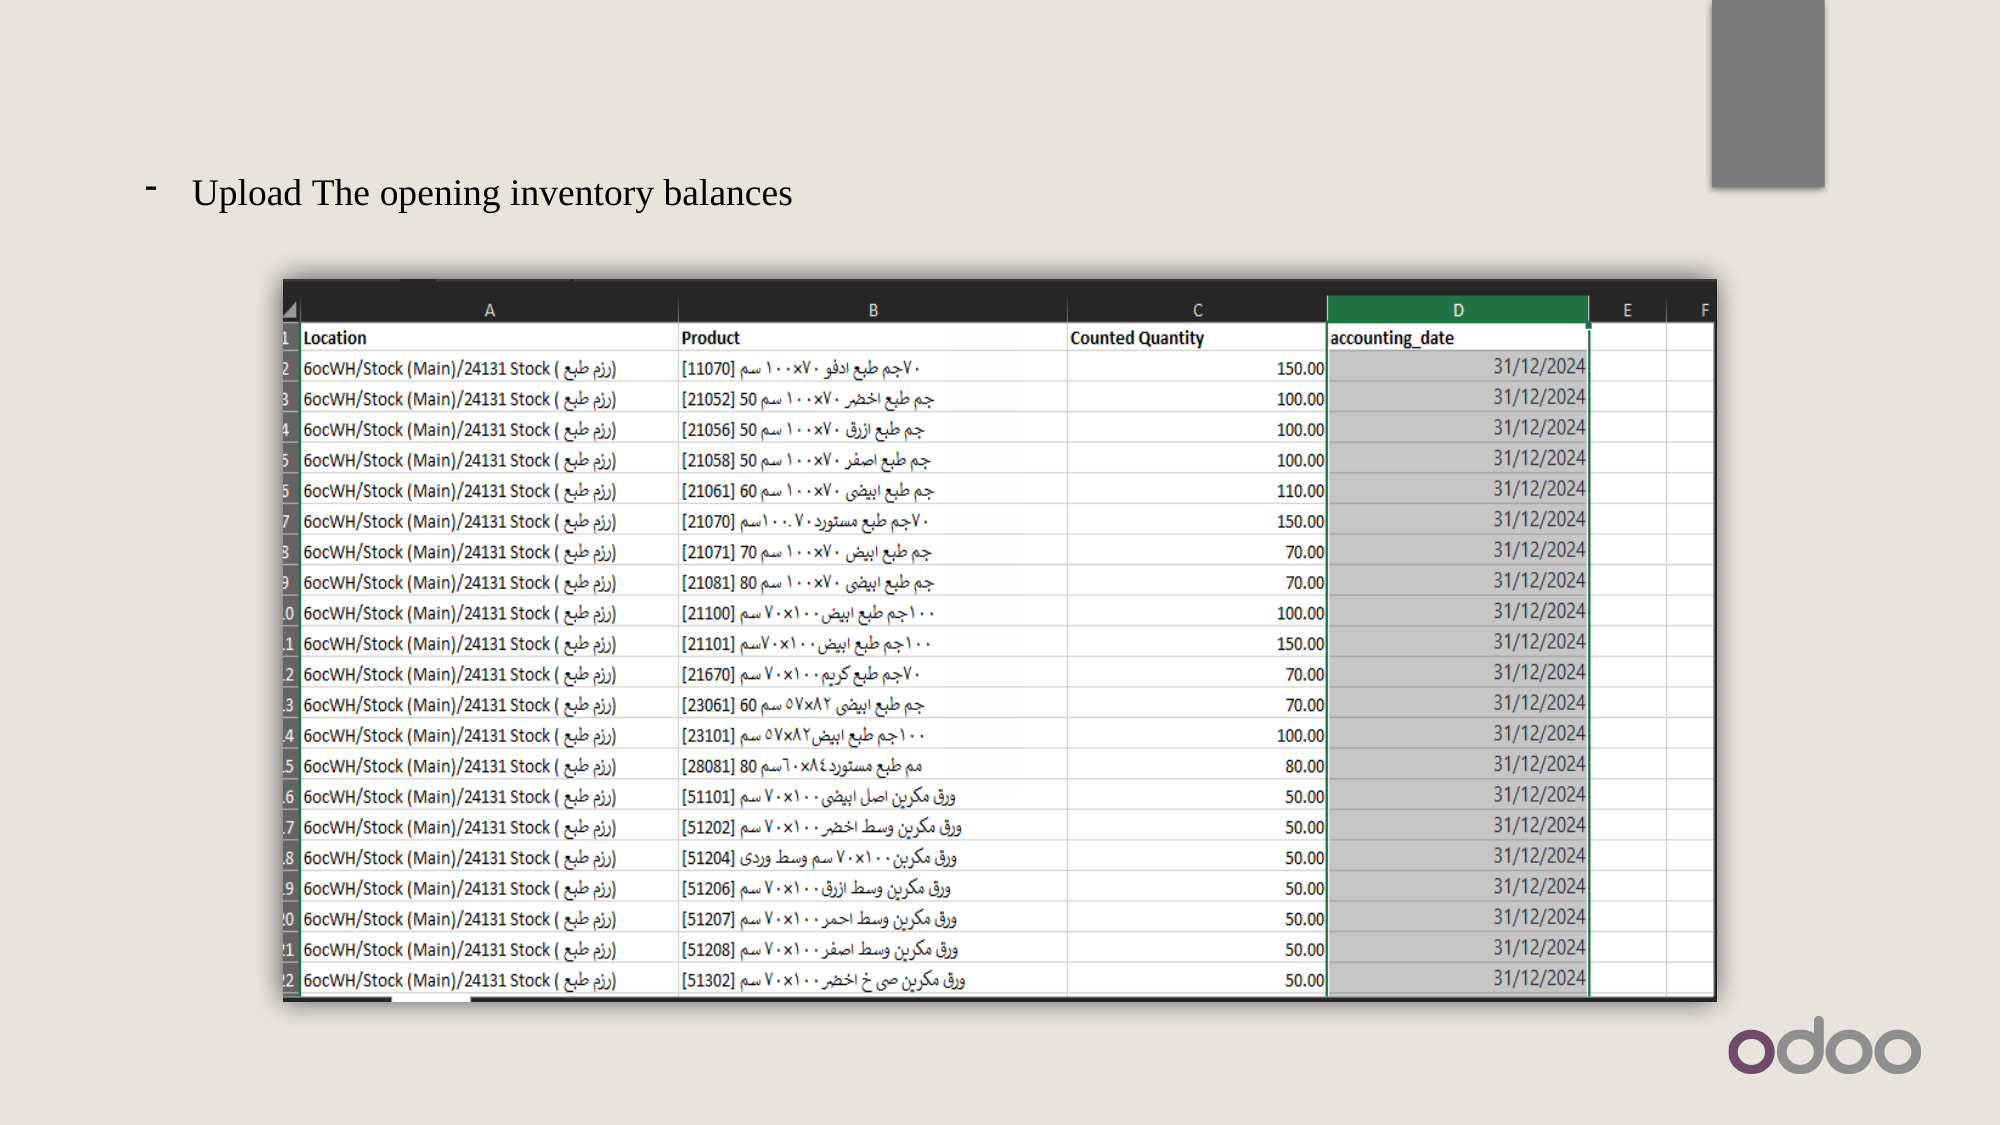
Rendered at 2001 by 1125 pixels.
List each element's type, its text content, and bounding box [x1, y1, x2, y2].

picture [283, 279, 1717, 1002]
picture [1728, 1016, 1921, 1074]
text_box Upload The opening inventory balances [130, 160, 809, 221]
